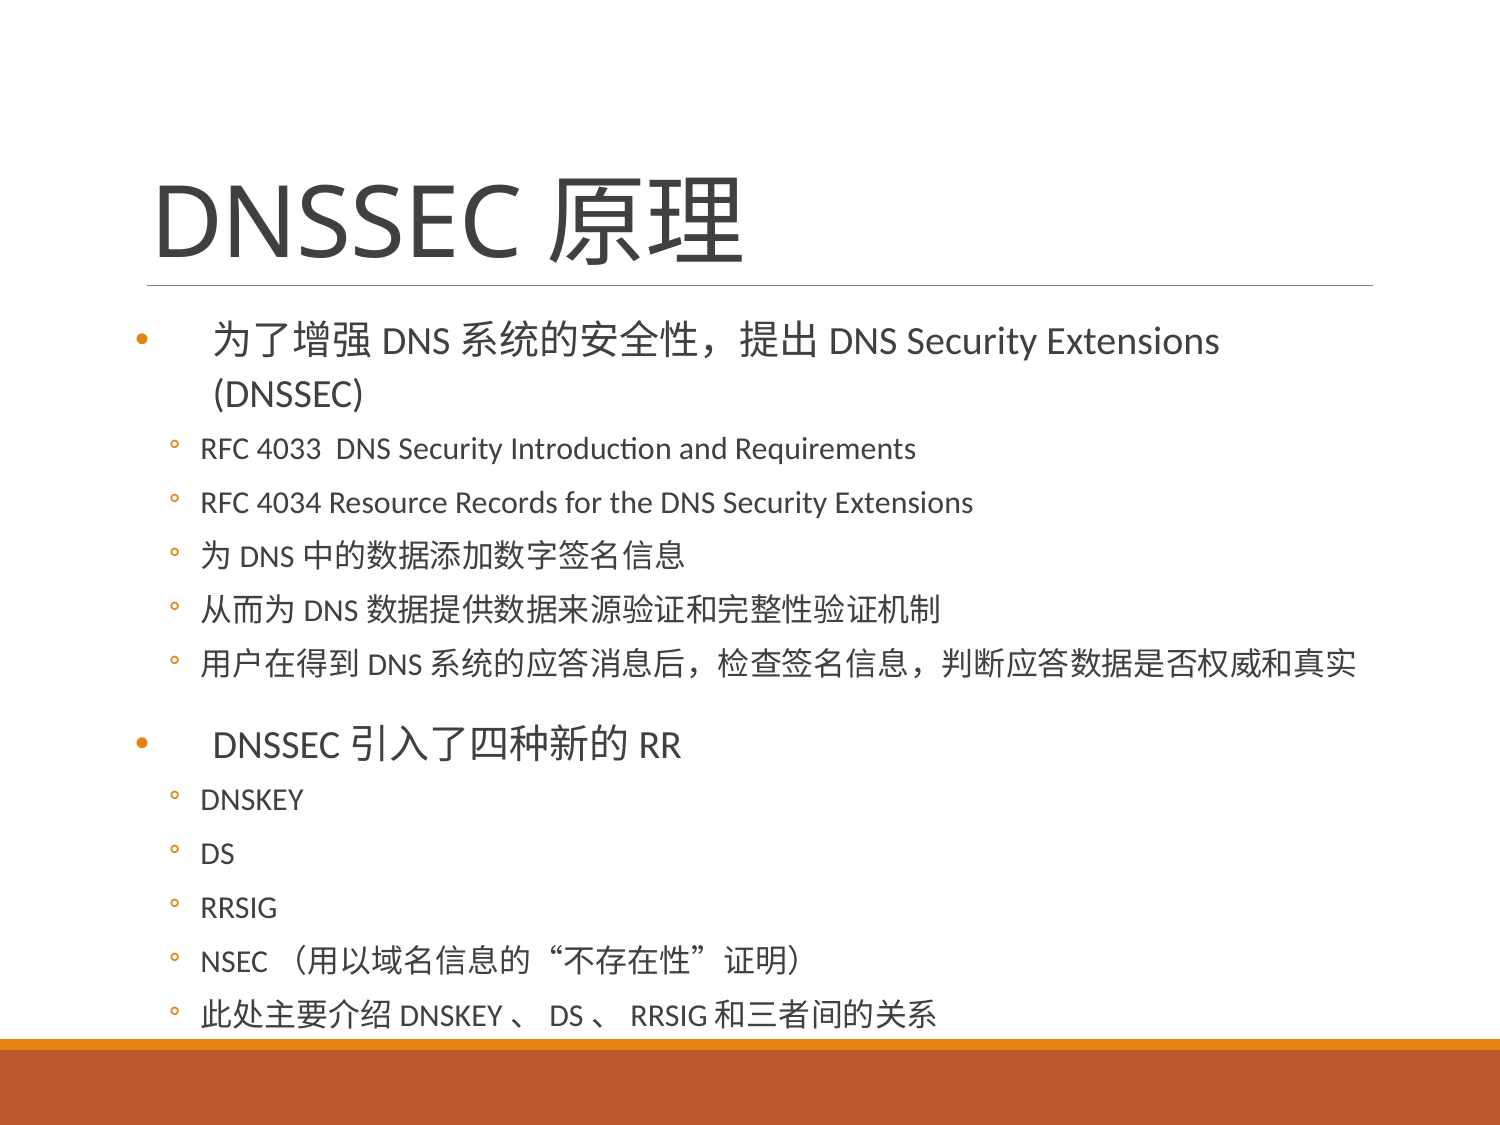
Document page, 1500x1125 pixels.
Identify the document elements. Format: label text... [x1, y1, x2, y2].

title DNSSEC原理 [135, 47, 1373, 285]
list 为了增强DNS系统的安全性，提出DNS Security Extensions (DNSSEC) RFC 4033 DNS Security Introduction and Requirements RFC 4034 Resource Records for the DNS Security Extensions 为DNS中的数据添加数字签名信息 从而为DNS数据提供数据来源验证和完整性验证机制 用户在得到DNS系统的应答消息后，检查签名信息，判断应答数据是否权威和真实 DNSSEC引入了四种新的RR DNSKEY DS RRSIG NSEC（用以域名信息的“不存在性”证明） 此处主要介绍DNSKEY、DS、RRSIG和三者间的关系 [135, 302, 1373, 1050]
